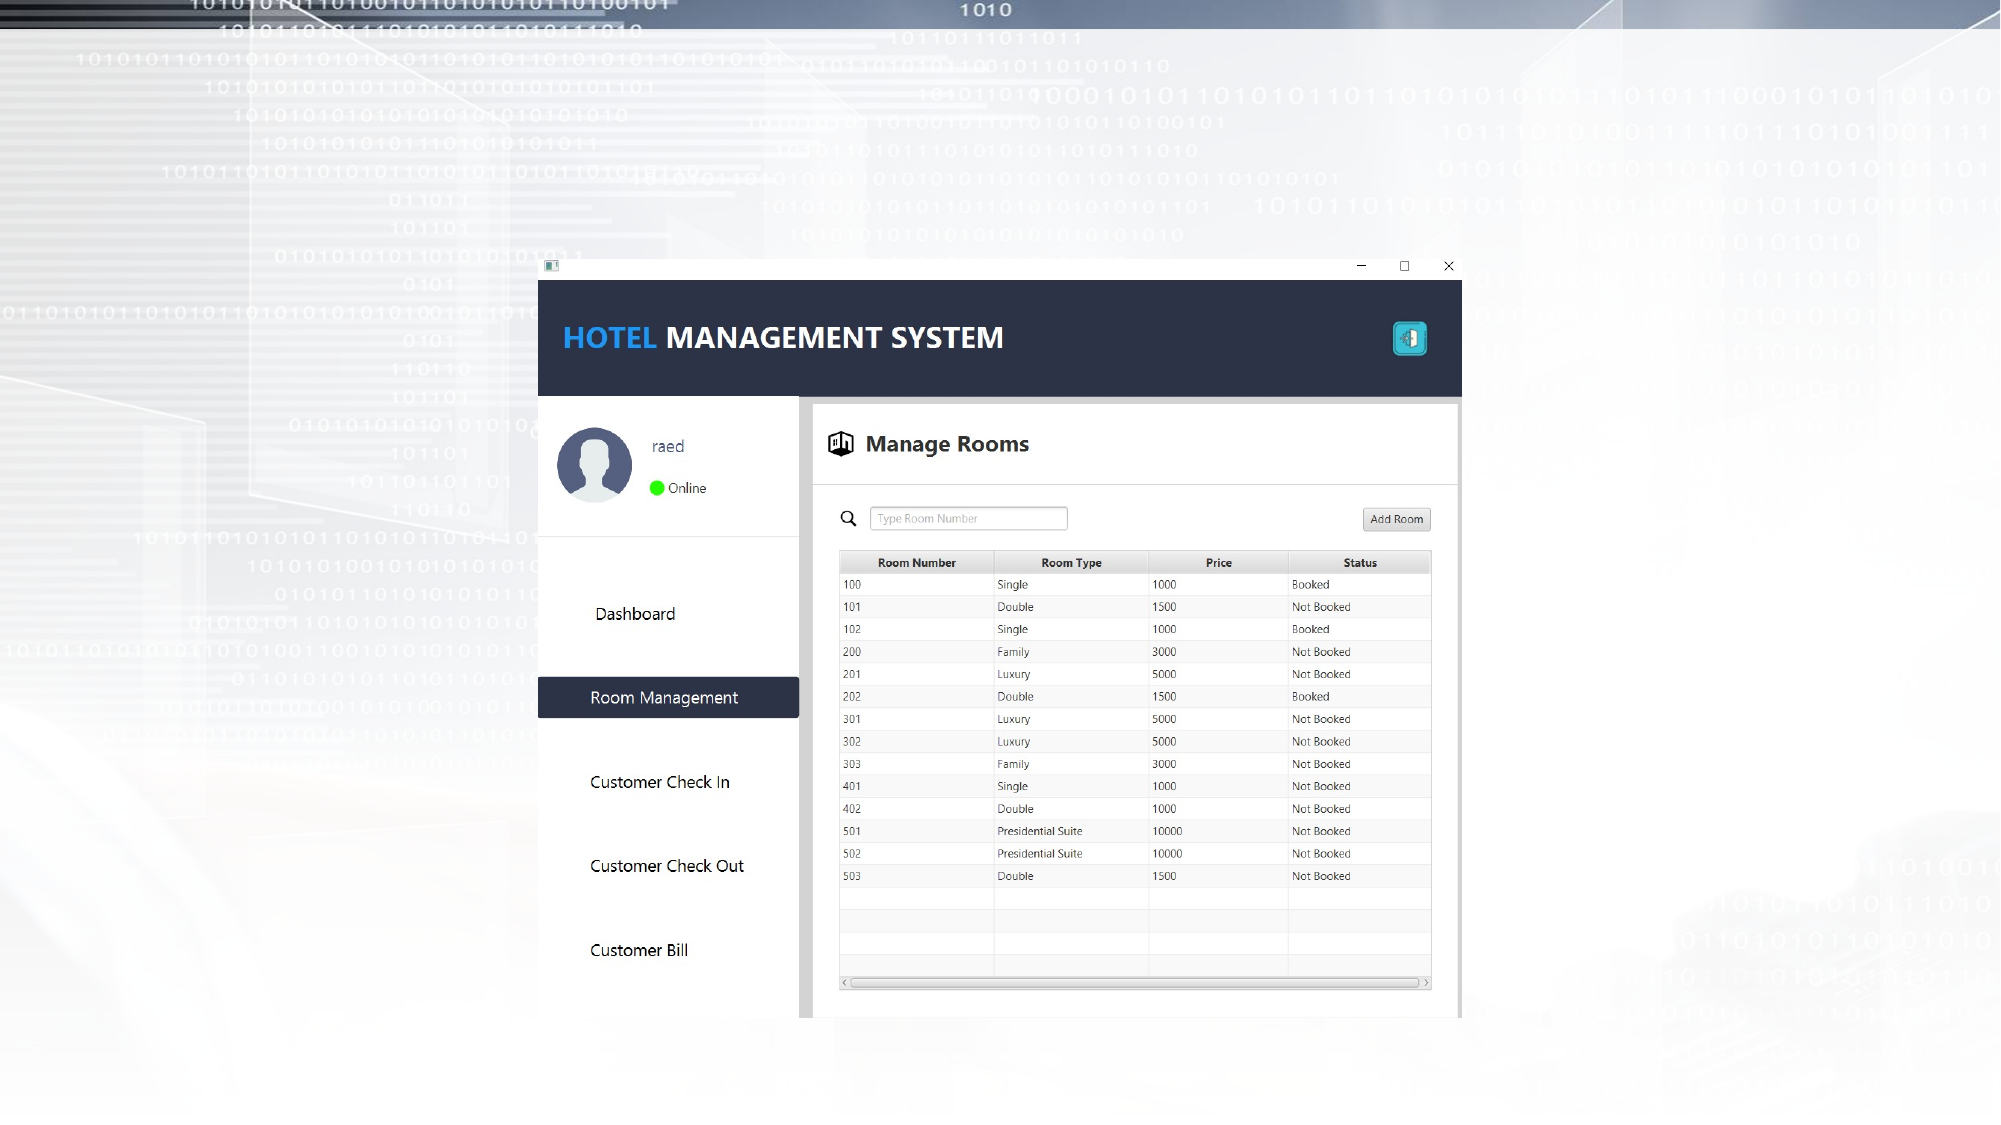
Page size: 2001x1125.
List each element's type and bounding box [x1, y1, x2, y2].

list [538, 259, 1462, 1018]
picture [0, 0, 2001, 1125]
